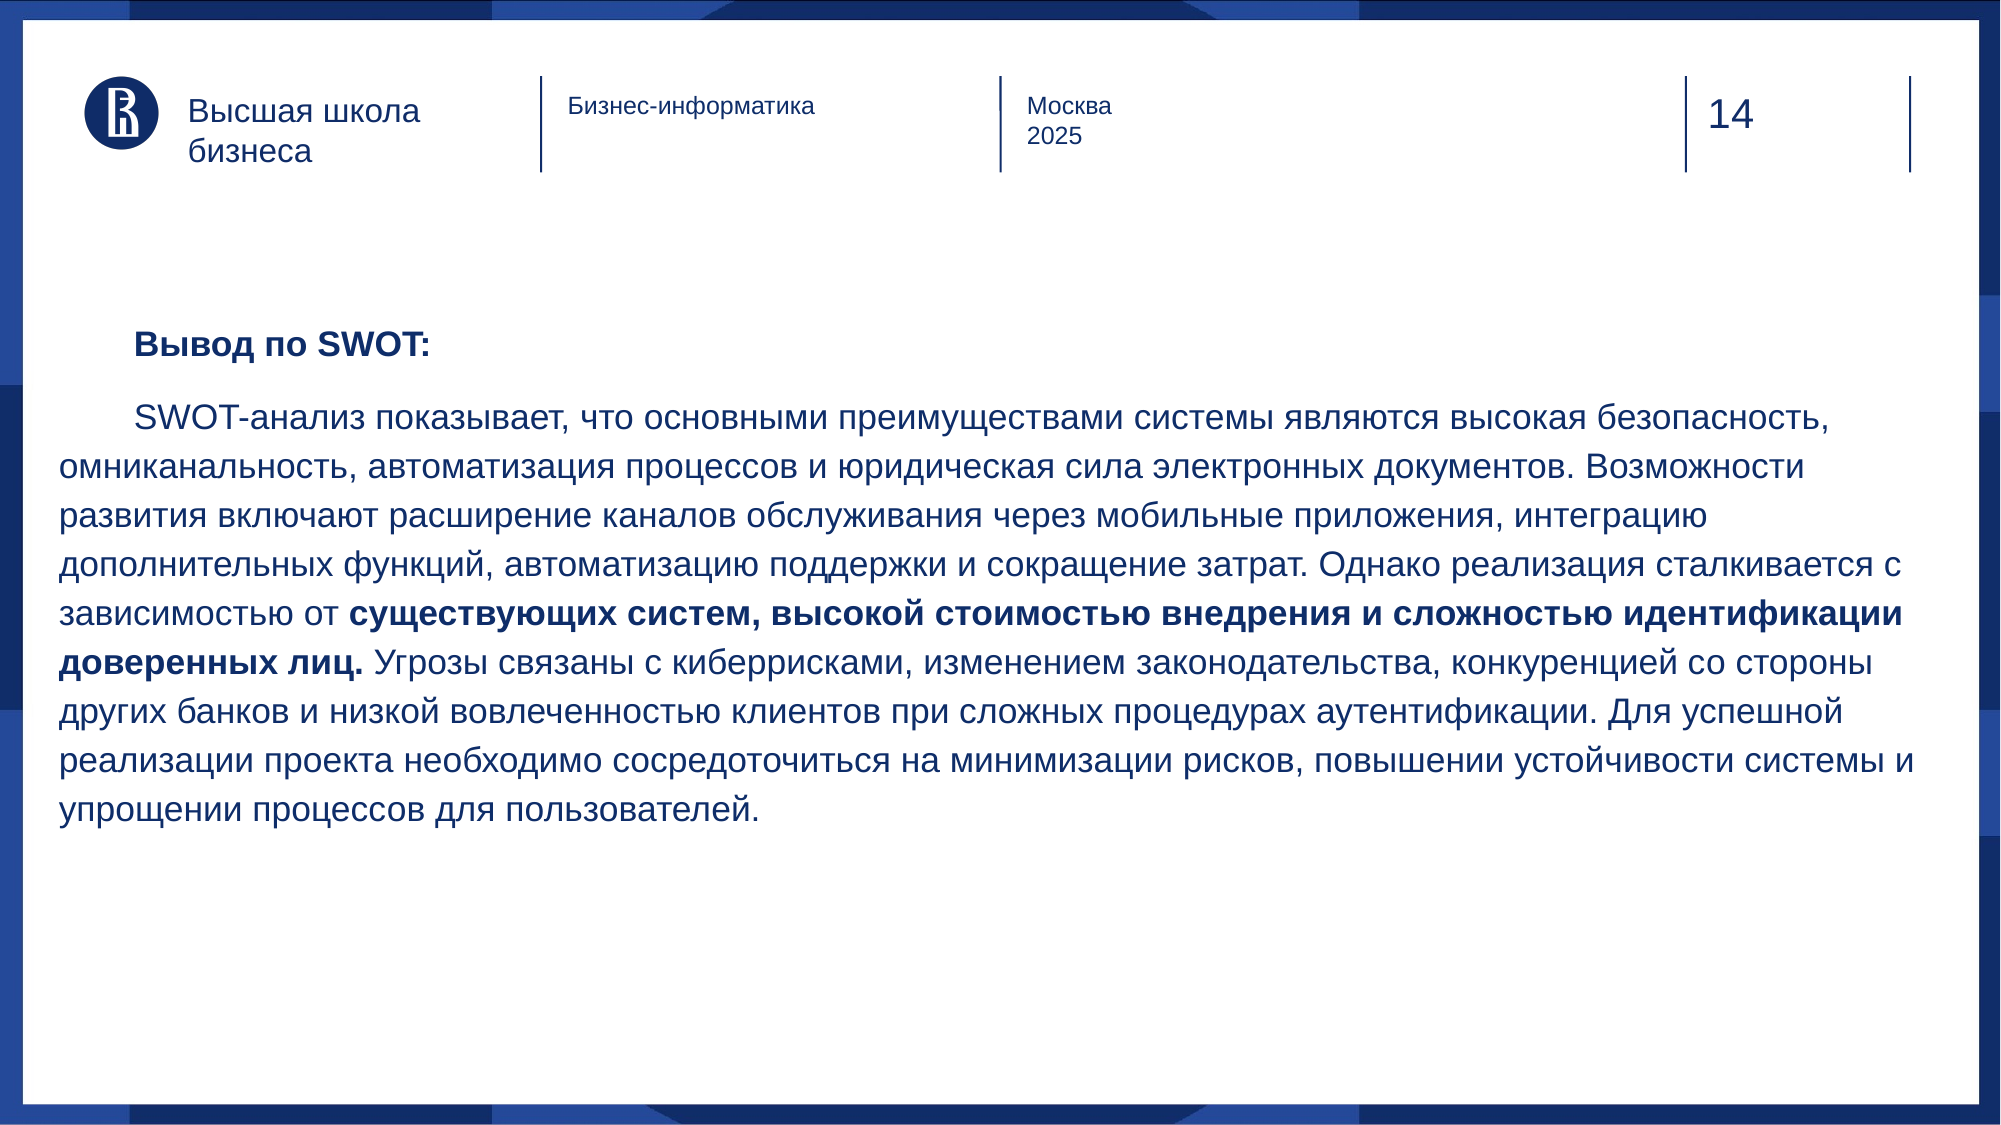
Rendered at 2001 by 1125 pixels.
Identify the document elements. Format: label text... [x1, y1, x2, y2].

list Москва 2025 [1026, 90, 1367, 157]
text_box Вывод по SWOT: SWOT-анализ показывает, что основными преимуществами системы являются высокая безопасность, омниканальность, автоматизация процессов и юридическая сила электронных документов. Возможности развития включают расширение каналов обслуживания через мобильные приложения, интеграцию дополнительных функций, автоматизацию поддержки и сокращение затрат. Однако реализация сталкивается с зависимостью от существующих систем, высокой стоимостью внедрения и сложностью идентификации доверенных лиц. Угрозы связаны с киберрисками, изменением законодательства, конкуренцией со стороны других банков и низкой вовлеченностью клиентов при сложных процедурах аутентификации. Для успешной реализации проекта необходимо сосредоточиться на минимизации рисков, повышении устойчивости системы и упрощении процессов для пользователей. [43, 299, 1957, 918]
list Бизнес-информатика [567, 90, 907, 157]
picture [0, 0, 2001, 1125]
list Высшая школа бизнеса [187, 88, 500, 157]
